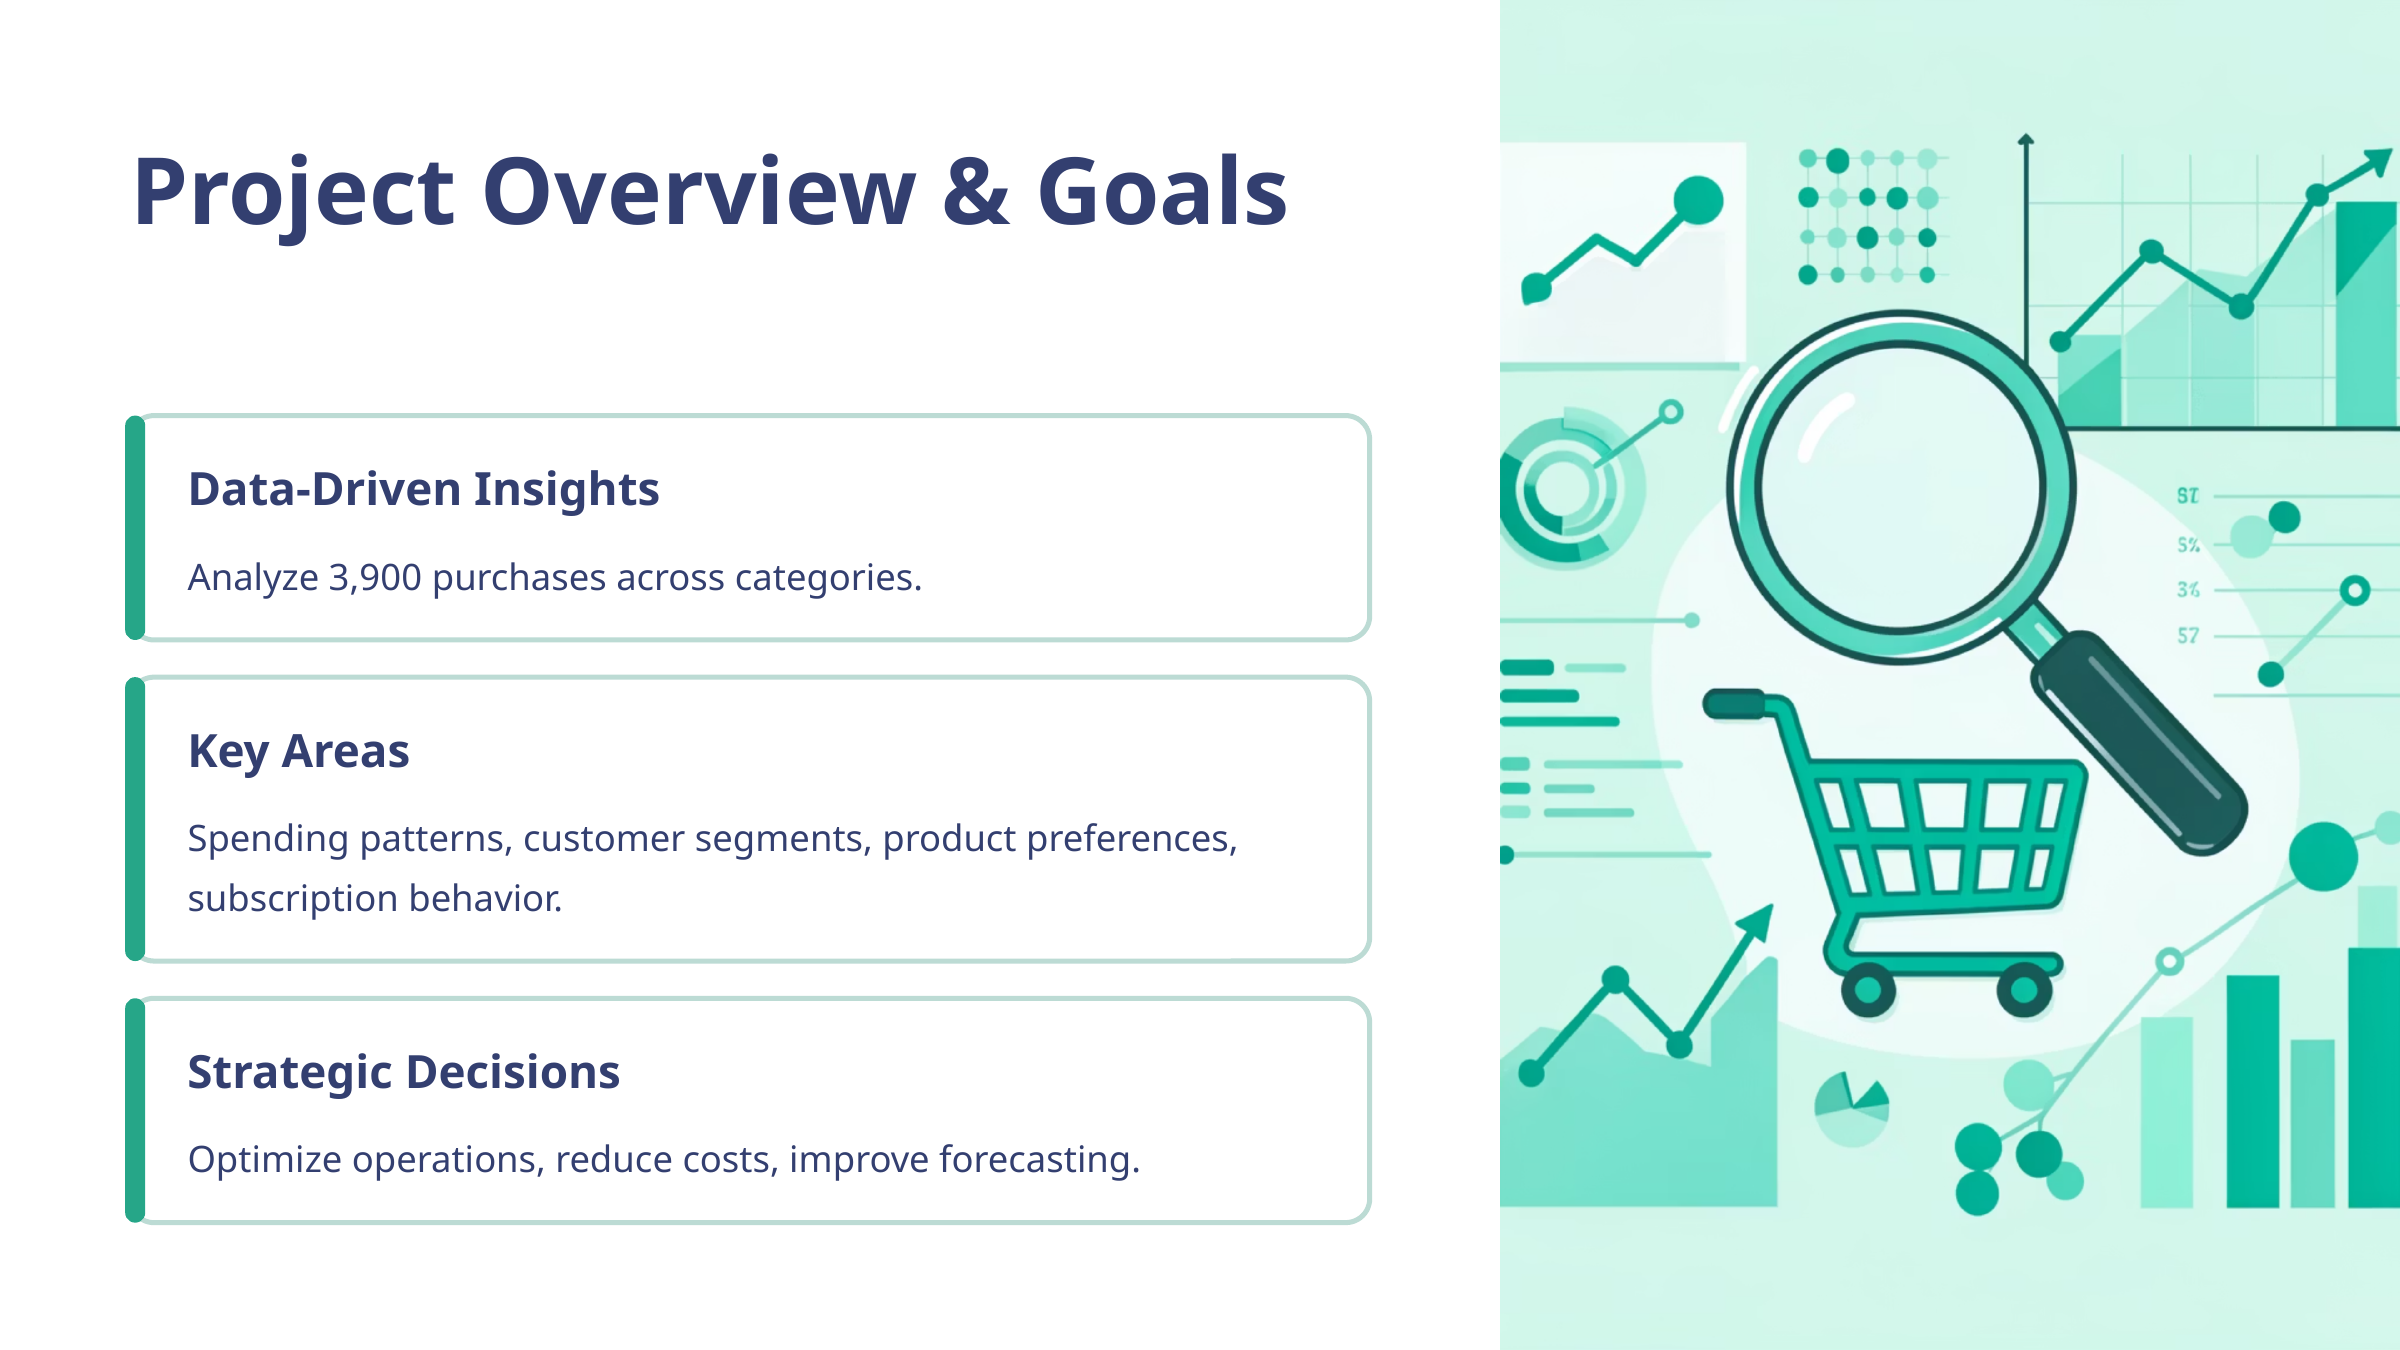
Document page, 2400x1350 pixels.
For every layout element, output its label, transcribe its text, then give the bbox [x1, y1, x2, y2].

text_box Key Areas [187, 719, 653, 778]
text_box [125, 998, 146, 1223]
text_box [142, 415, 1370, 640]
text_box Analyze 3,900 purchases across categories. [187, 538, 1328, 598]
text_box Project Overview & Goals [130, 127, 1370, 360]
text_box Strategic Decisions [187, 1040, 764, 1099]
text_box [125, 677, 146, 962]
text_box Optimize operations, reduce costs, improve forecasting. [187, 1120, 1328, 1181]
picture [1499, 0, 2400, 1350]
text_box Spending patterns, customer segments, product preferences, subscription behavior. [187, 799, 1328, 919]
text_box [125, 415, 146, 640]
text_box [143, 998, 1370, 1223]
text_box Data-Driven Insights [187, 457, 790, 516]
text_box [142, 677, 1370, 962]
